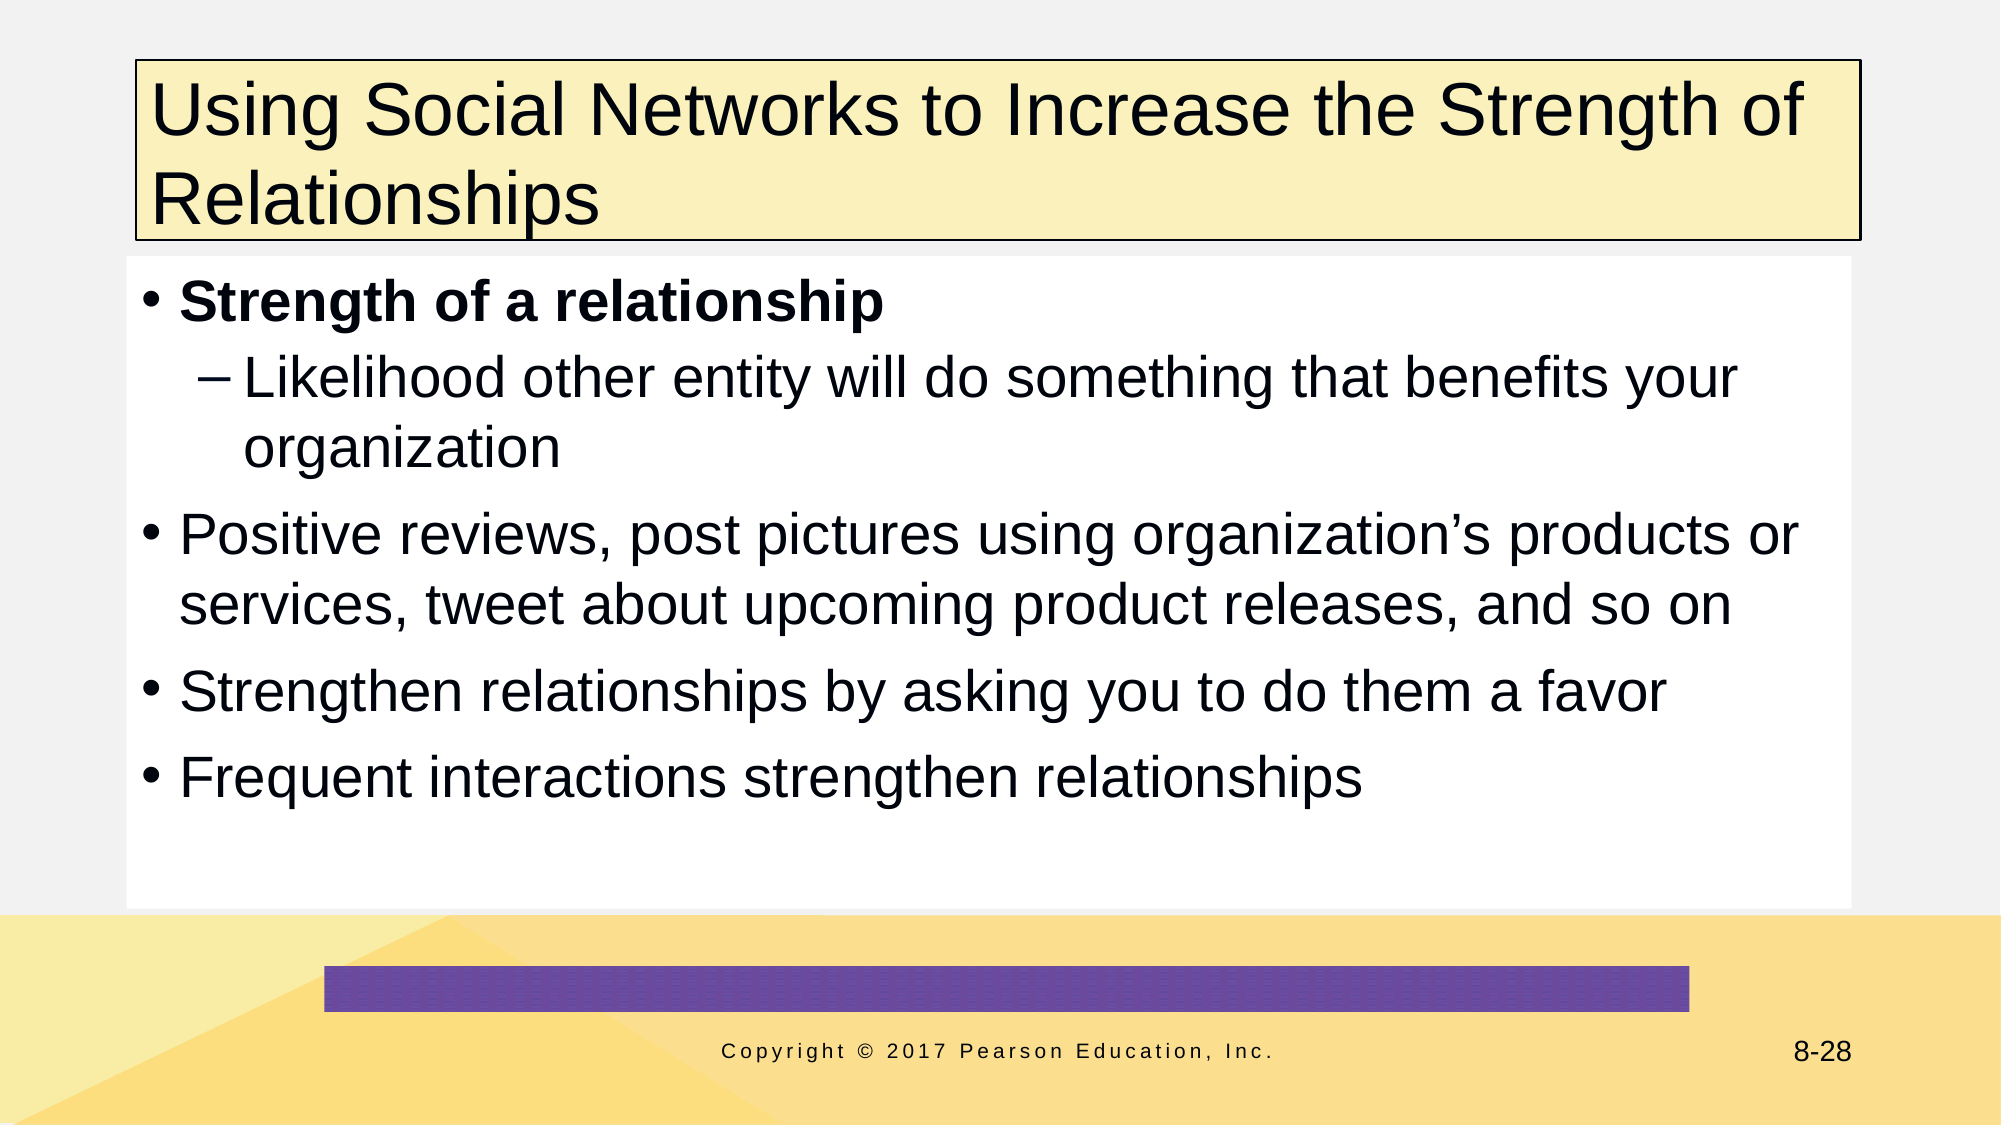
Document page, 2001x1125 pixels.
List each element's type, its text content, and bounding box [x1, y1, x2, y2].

title Using Social Networks to Increase the Strength of Relationships [135, 59, 1862, 241]
list Strength of a relationship Likelihood other entity will do something that benefits your organization Positive reviews, post pictures using organization’s products or services, tweet about upcoming product releases, and so on Strengthen relationships by asking you to do them a favor Frequent interactions strengthen relationships [126, 255, 1852, 909]
footer Copyright © 2017 Pearson Education, Inc. [326, 1025, 1677, 1075]
